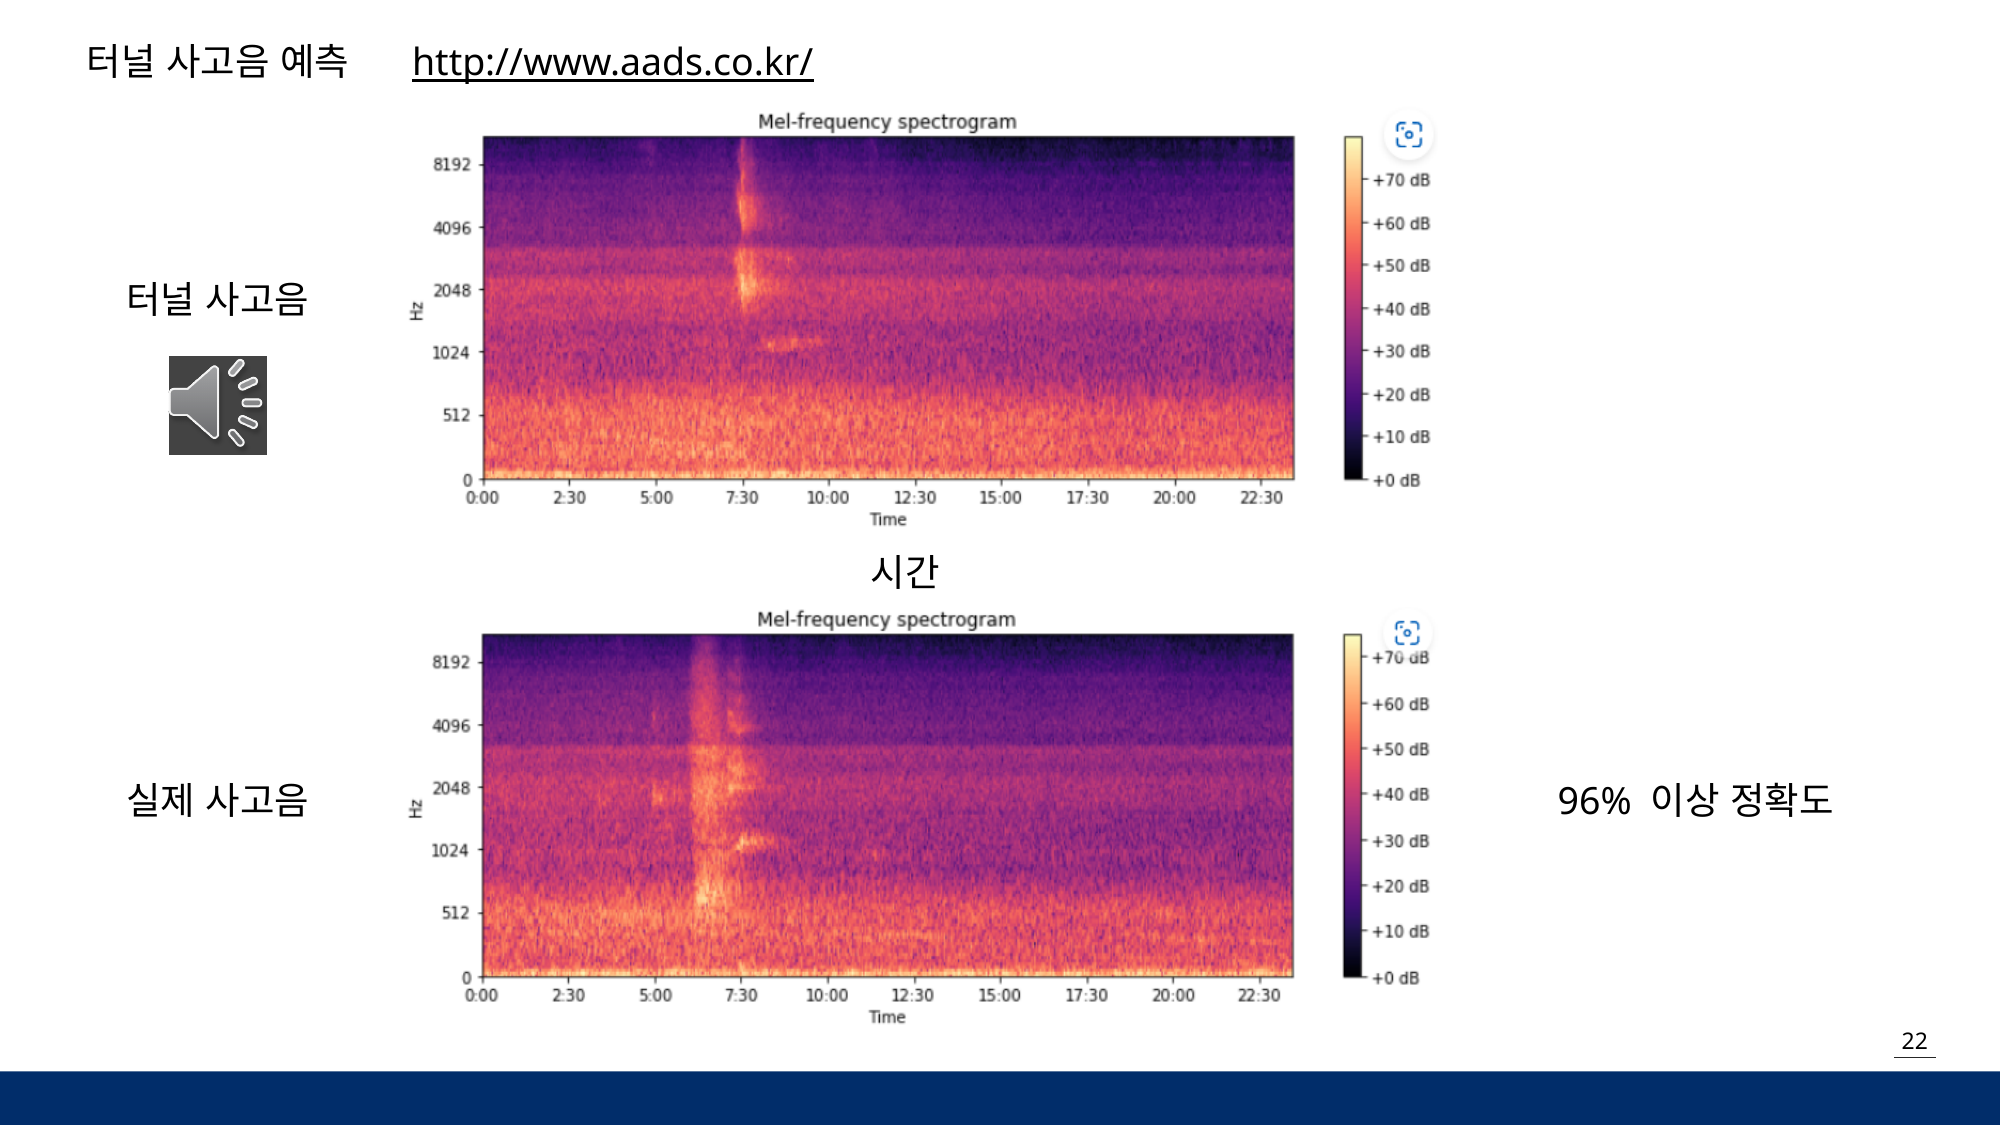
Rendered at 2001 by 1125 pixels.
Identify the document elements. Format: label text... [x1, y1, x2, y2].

picture [405, 105, 1438, 538]
text_box http://www.aads.co.kr/ [397, 31, 882, 97]
text_box 터널 사고음 [111, 268, 325, 328]
picture [167, 355, 268, 456]
text_box 실제 사고음 [111, 769, 325, 830]
text_box 시간 [855, 542, 955, 602]
picture [397, 607, 1447, 1030]
text_box 96% 이상 정확도 [1542, 769, 1888, 830]
text_box 터널 사고음 예측 [71, 30, 365, 90]
